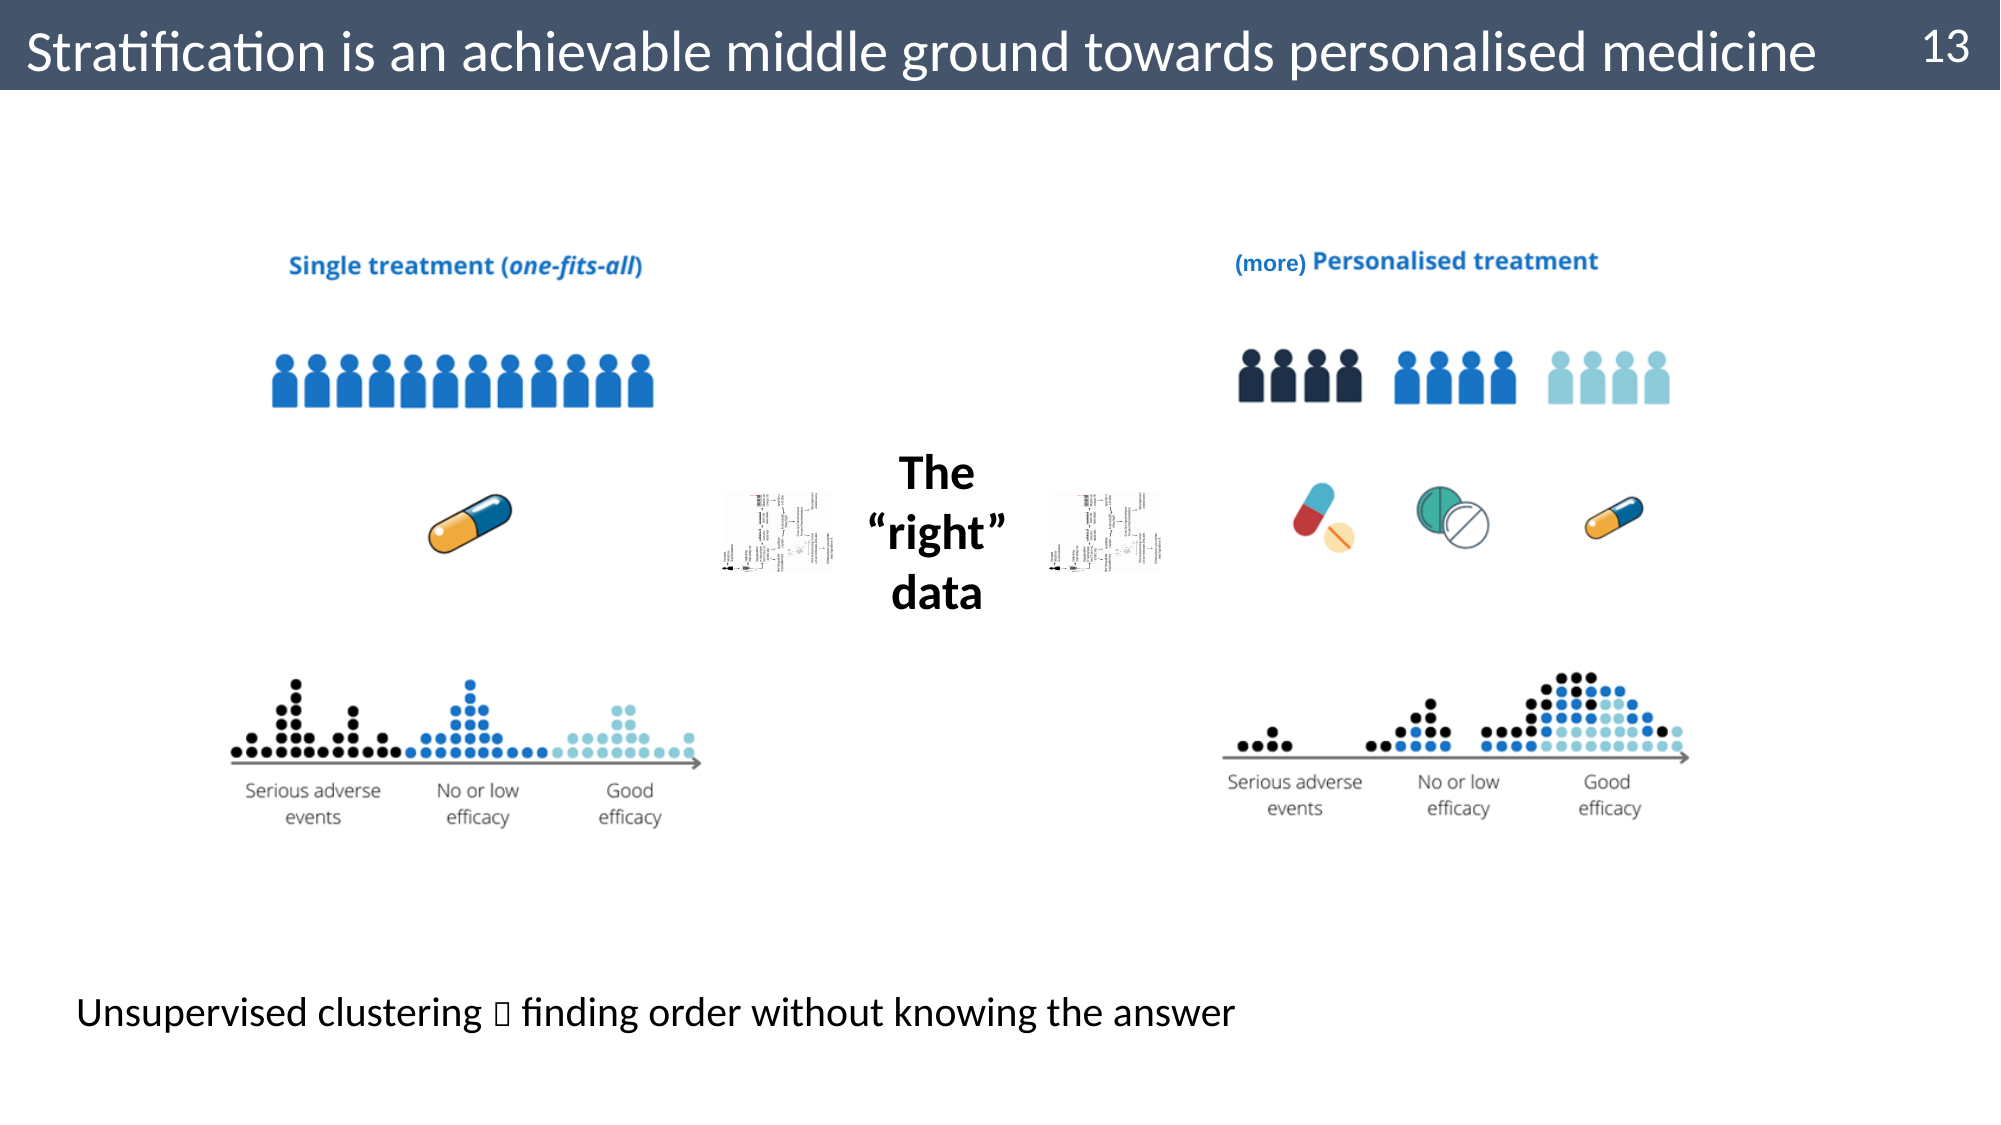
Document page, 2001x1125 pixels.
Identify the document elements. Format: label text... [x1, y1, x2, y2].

text_box Stratification is an achievable middle ground towards personalised medicine [11, 5, 1834, 91]
picture [723, 476, 831, 588]
text_box The “right” data [831, 431, 1044, 627]
text_box 12 [1866, 5, 1986, 81]
picture [1050, 476, 1161, 588]
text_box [217, 234, 705, 835]
picture [1213, 234, 1708, 826]
text_box Unsupervised clustering  finding order without knowing the answer [61, 977, 1939, 1042]
text_box [0, 0, 2000, 90]
